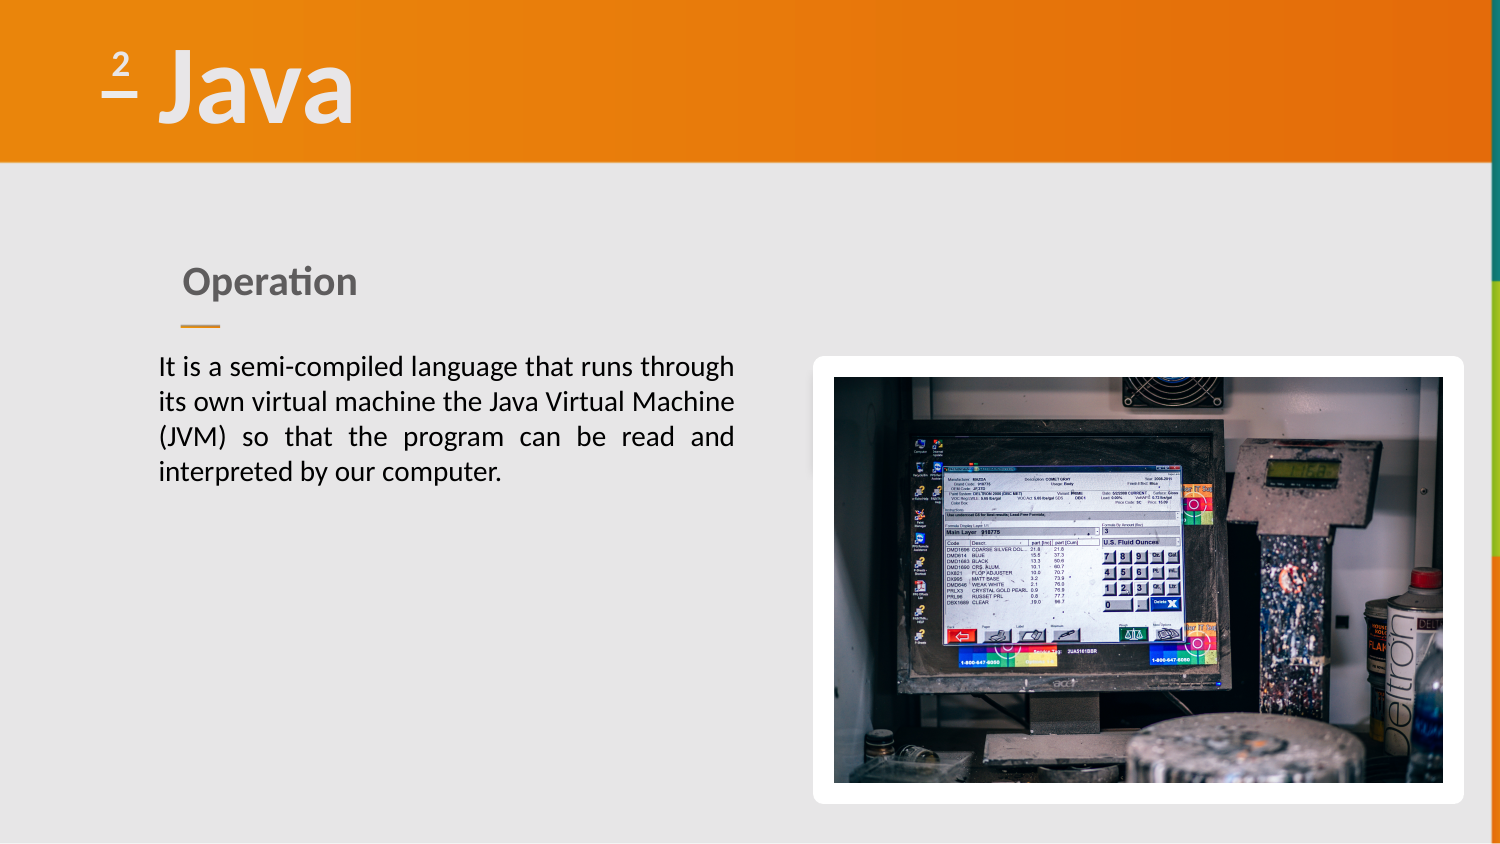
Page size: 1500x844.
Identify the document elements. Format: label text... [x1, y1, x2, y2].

text_box 2 [96, 31, 143, 92]
text_box It is a semi-compiled language that runs through its own virtual machine the Java Virtual Machine (JVM) so that the program can be read and interpreted by our computer. [143, 340, 750, 530]
picture [0, 0, 1500, 844]
text_box Java [143, 3, 569, 153]
text_box Operation [167, 246, 593, 311]
